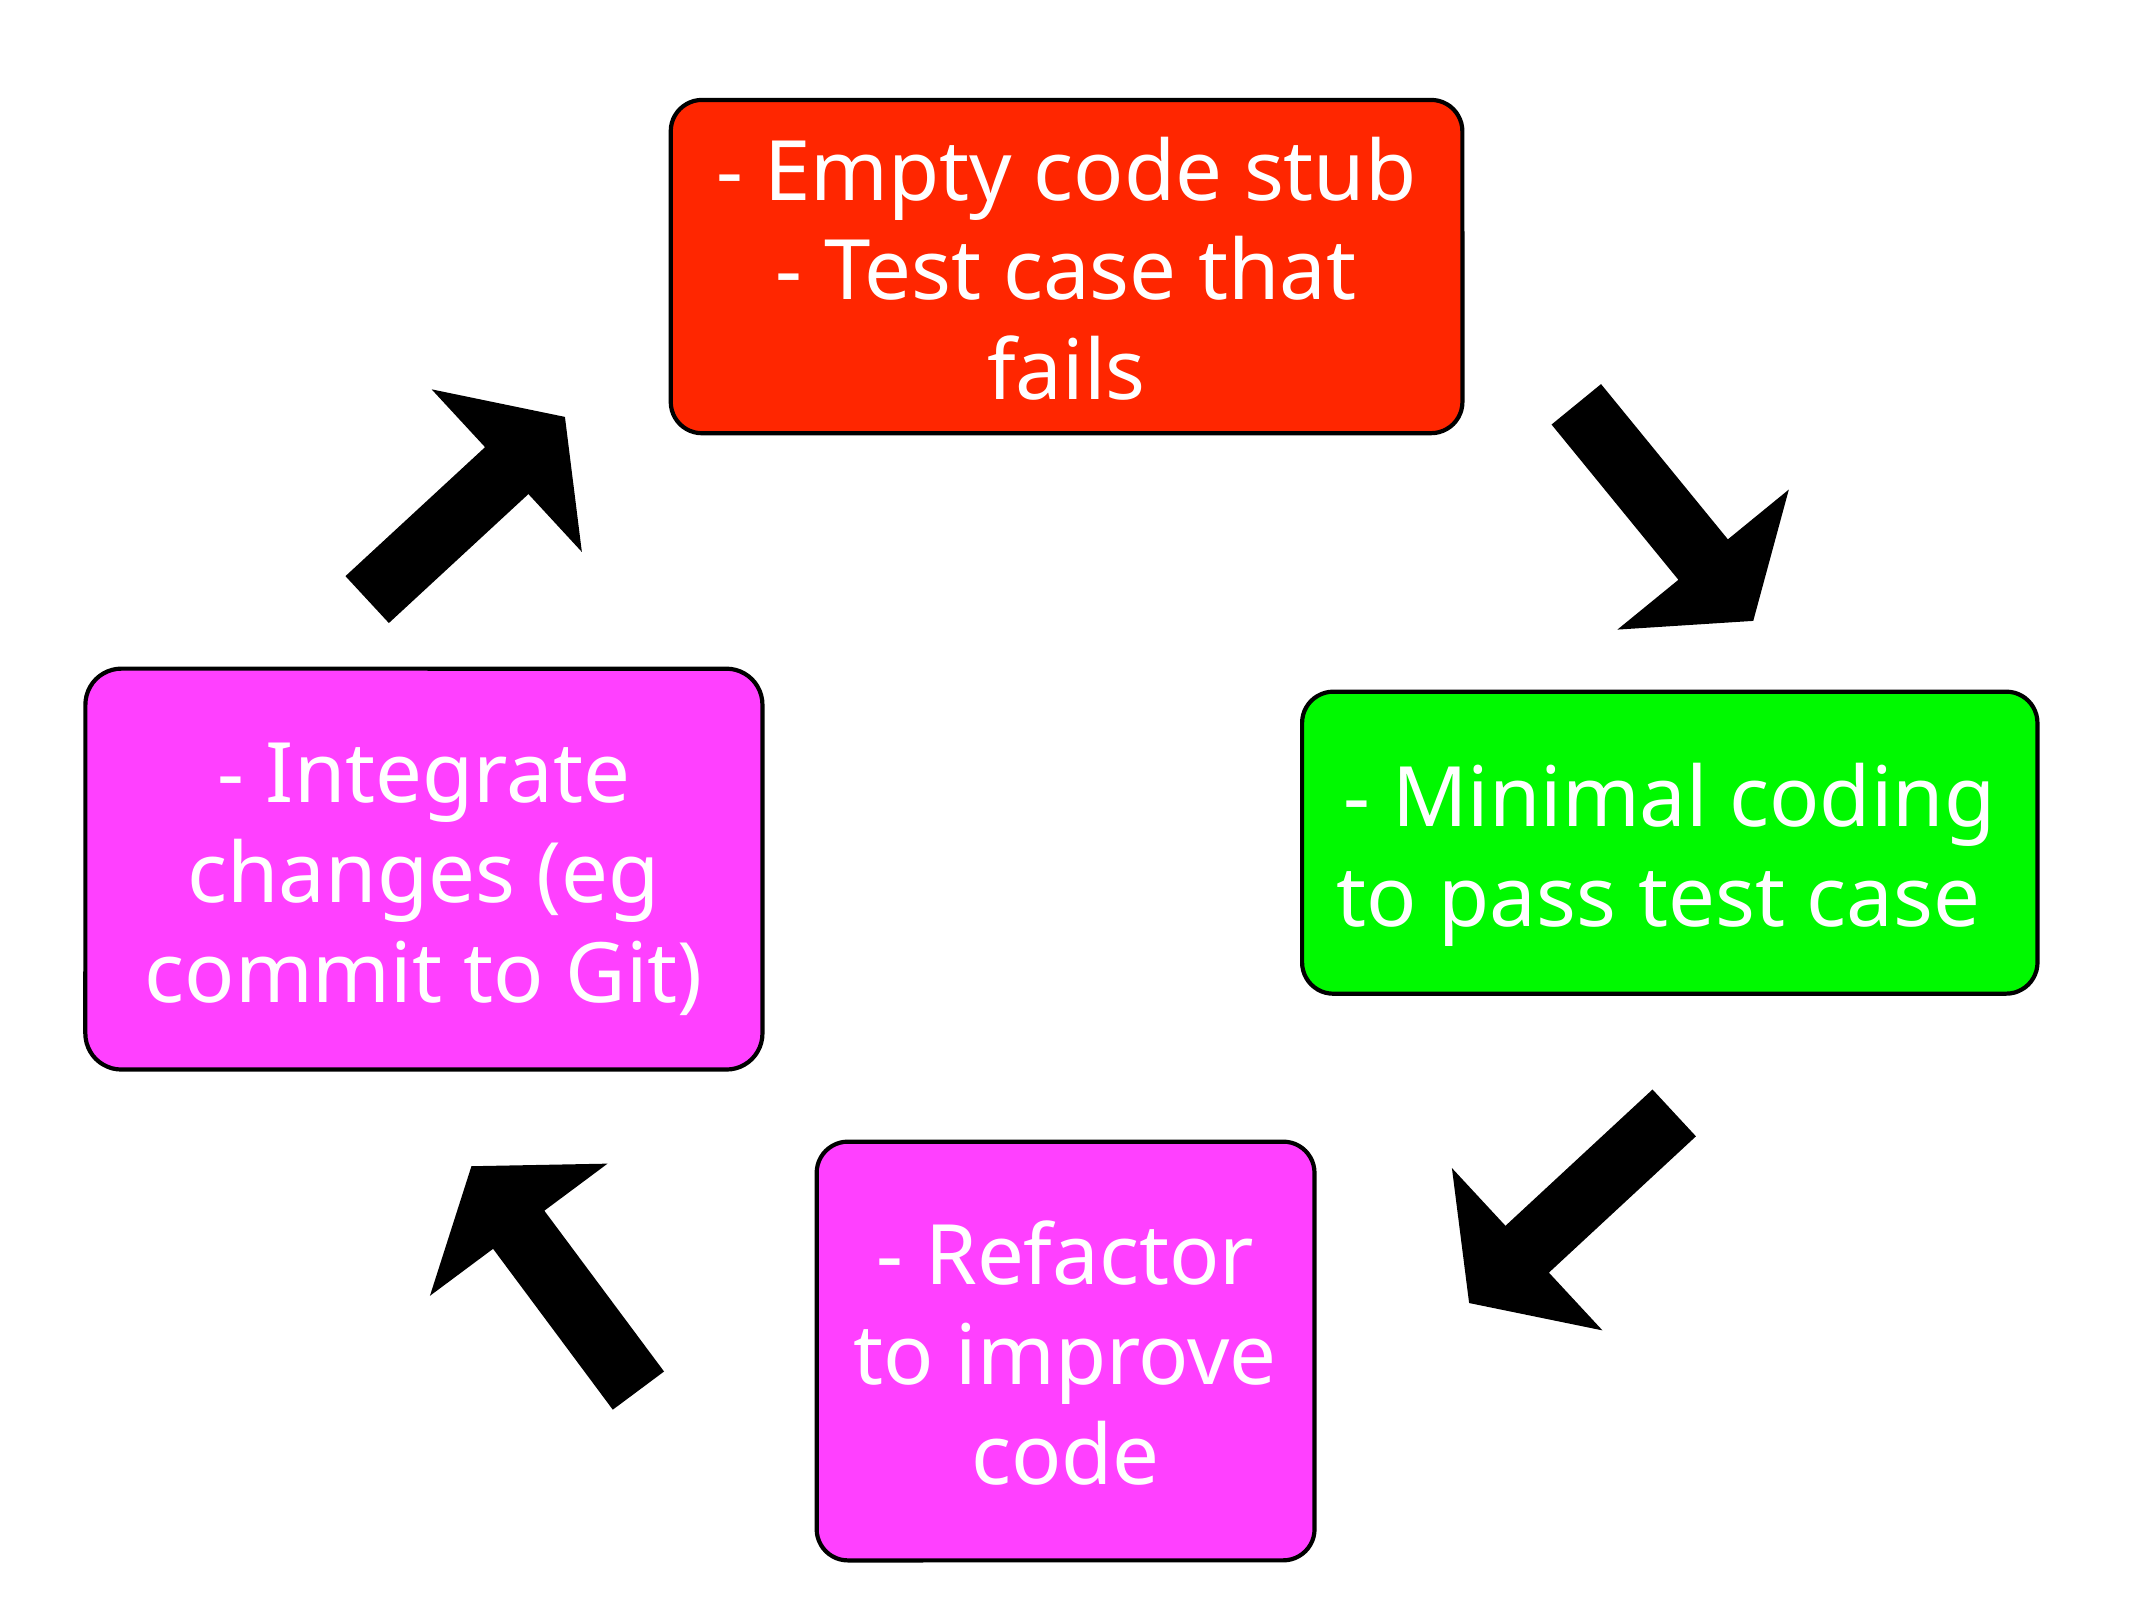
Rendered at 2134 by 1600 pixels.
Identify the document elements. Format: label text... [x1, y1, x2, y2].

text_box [85, 668, 763, 1417]
text_box [348, 392, 579, 621]
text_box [1301, 339, 2038, 994]
text_box - Empty code stub - Test case that fails [670, 99, 1463, 434]
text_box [816, 1037, 1744, 1561]
